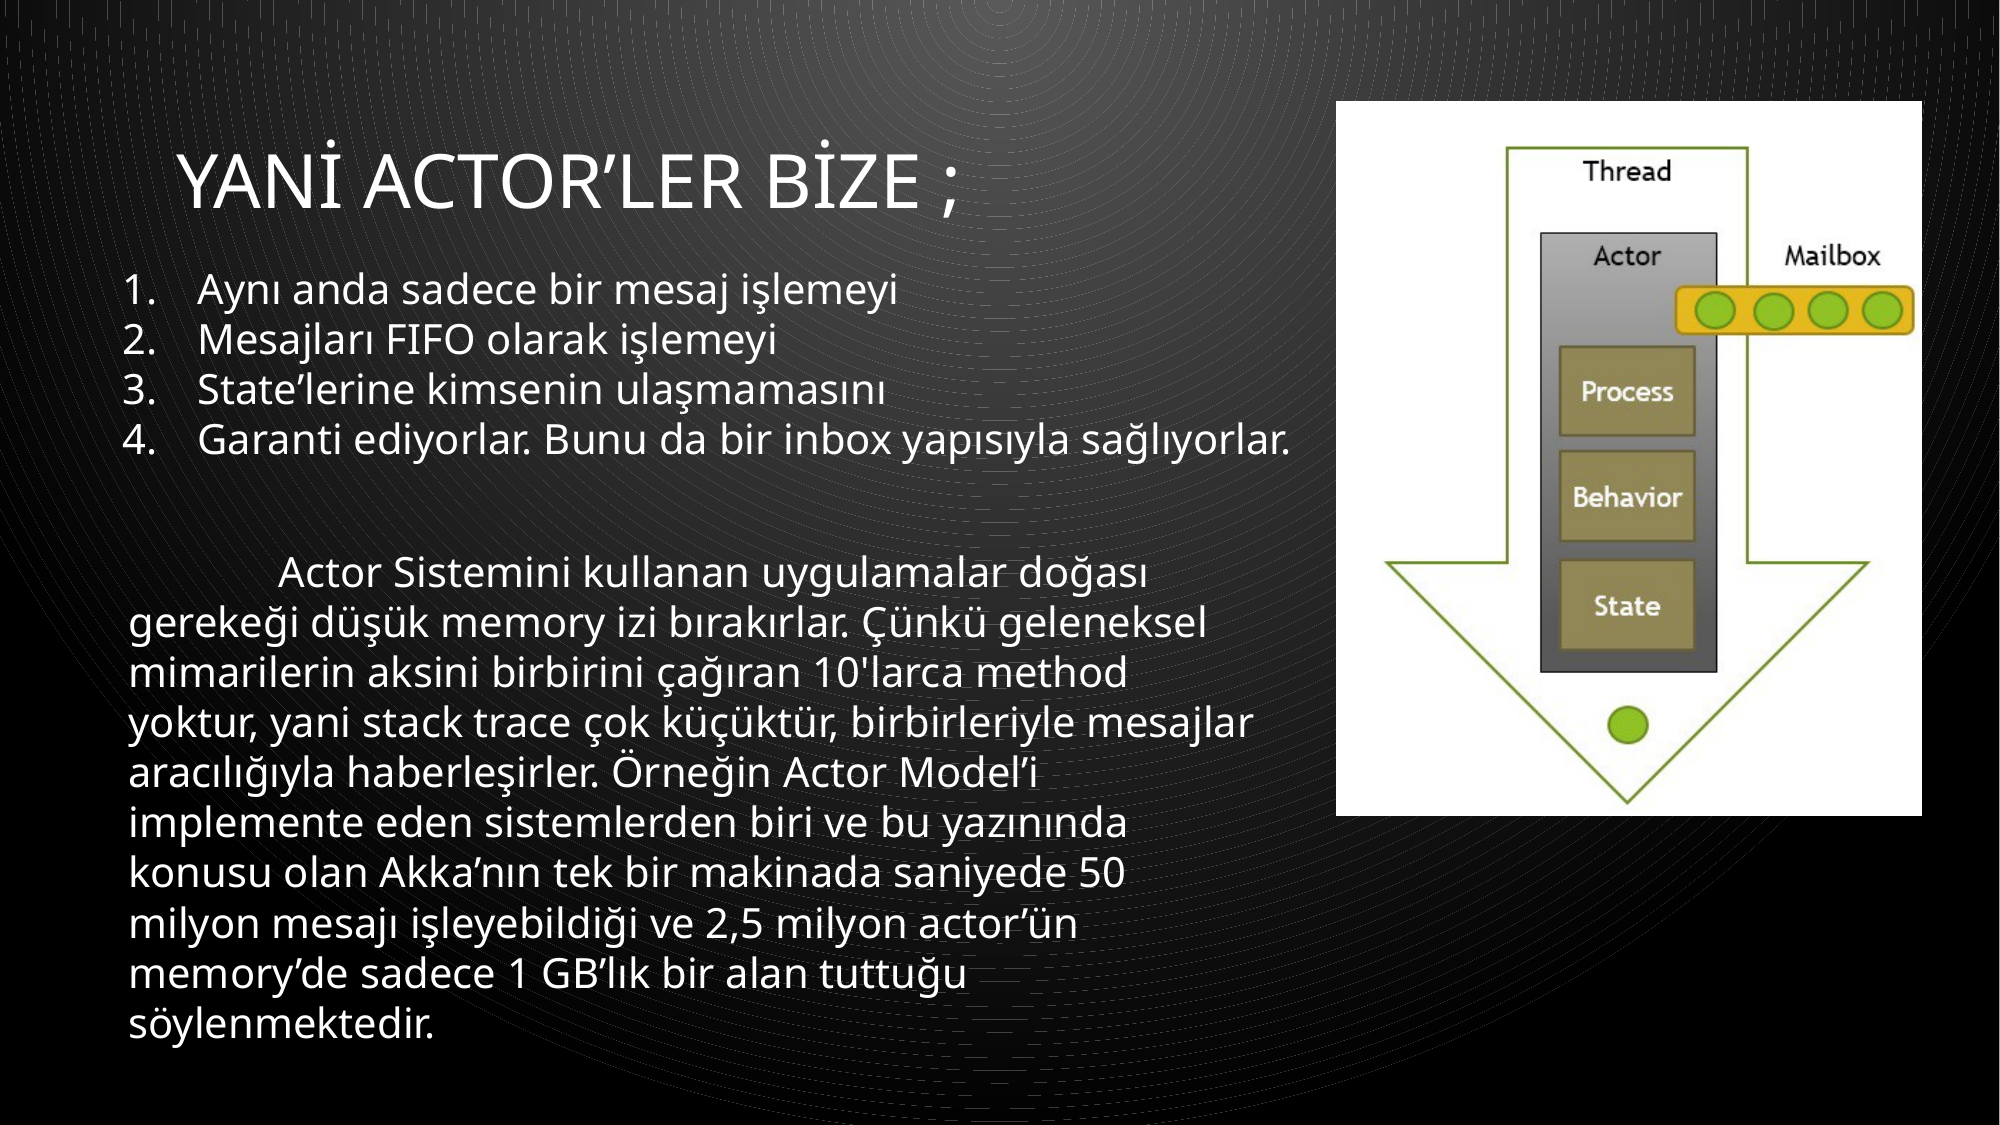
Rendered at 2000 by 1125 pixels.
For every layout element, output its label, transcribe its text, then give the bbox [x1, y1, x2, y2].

title Yani Actor’ler bize ; [161, 54, 1561, 255]
text_box Actor Sistemini kullanan uygulamalar doğası gerekeği düşük memory izi bırakırlar. Çünkü geleneksel mimarilerin aksini birbirini çağıran 10'larca method yoktur, yani stack trace çok küçüktür, birbirleriyle mesajlar aracılığıyla haberleşirler. Örneğin Actor Model’i implemente eden sistemlerden biri ve bu yazınında konusu olan Akka’nın tek bir makinada saniyede 50 milyon mesajı işleyebildiği ve 2,5 milyon actor’ün memory’de sadece 1 GB’lık bir alan tuttuğu söylenmektedir. [113, 538, 1284, 1054]
text_box Aynı anda sadece bir mesaj işlemeyi Mesajları FIFO olarak işlemeyi State’lerine kimsenin ulaşmamasını Garanti ediyorlar. Bunu da bir inbox yapısıyla sağlıyorlar. [107, 255, 1336, 471]
picture [1336, 101, 1923, 816]
